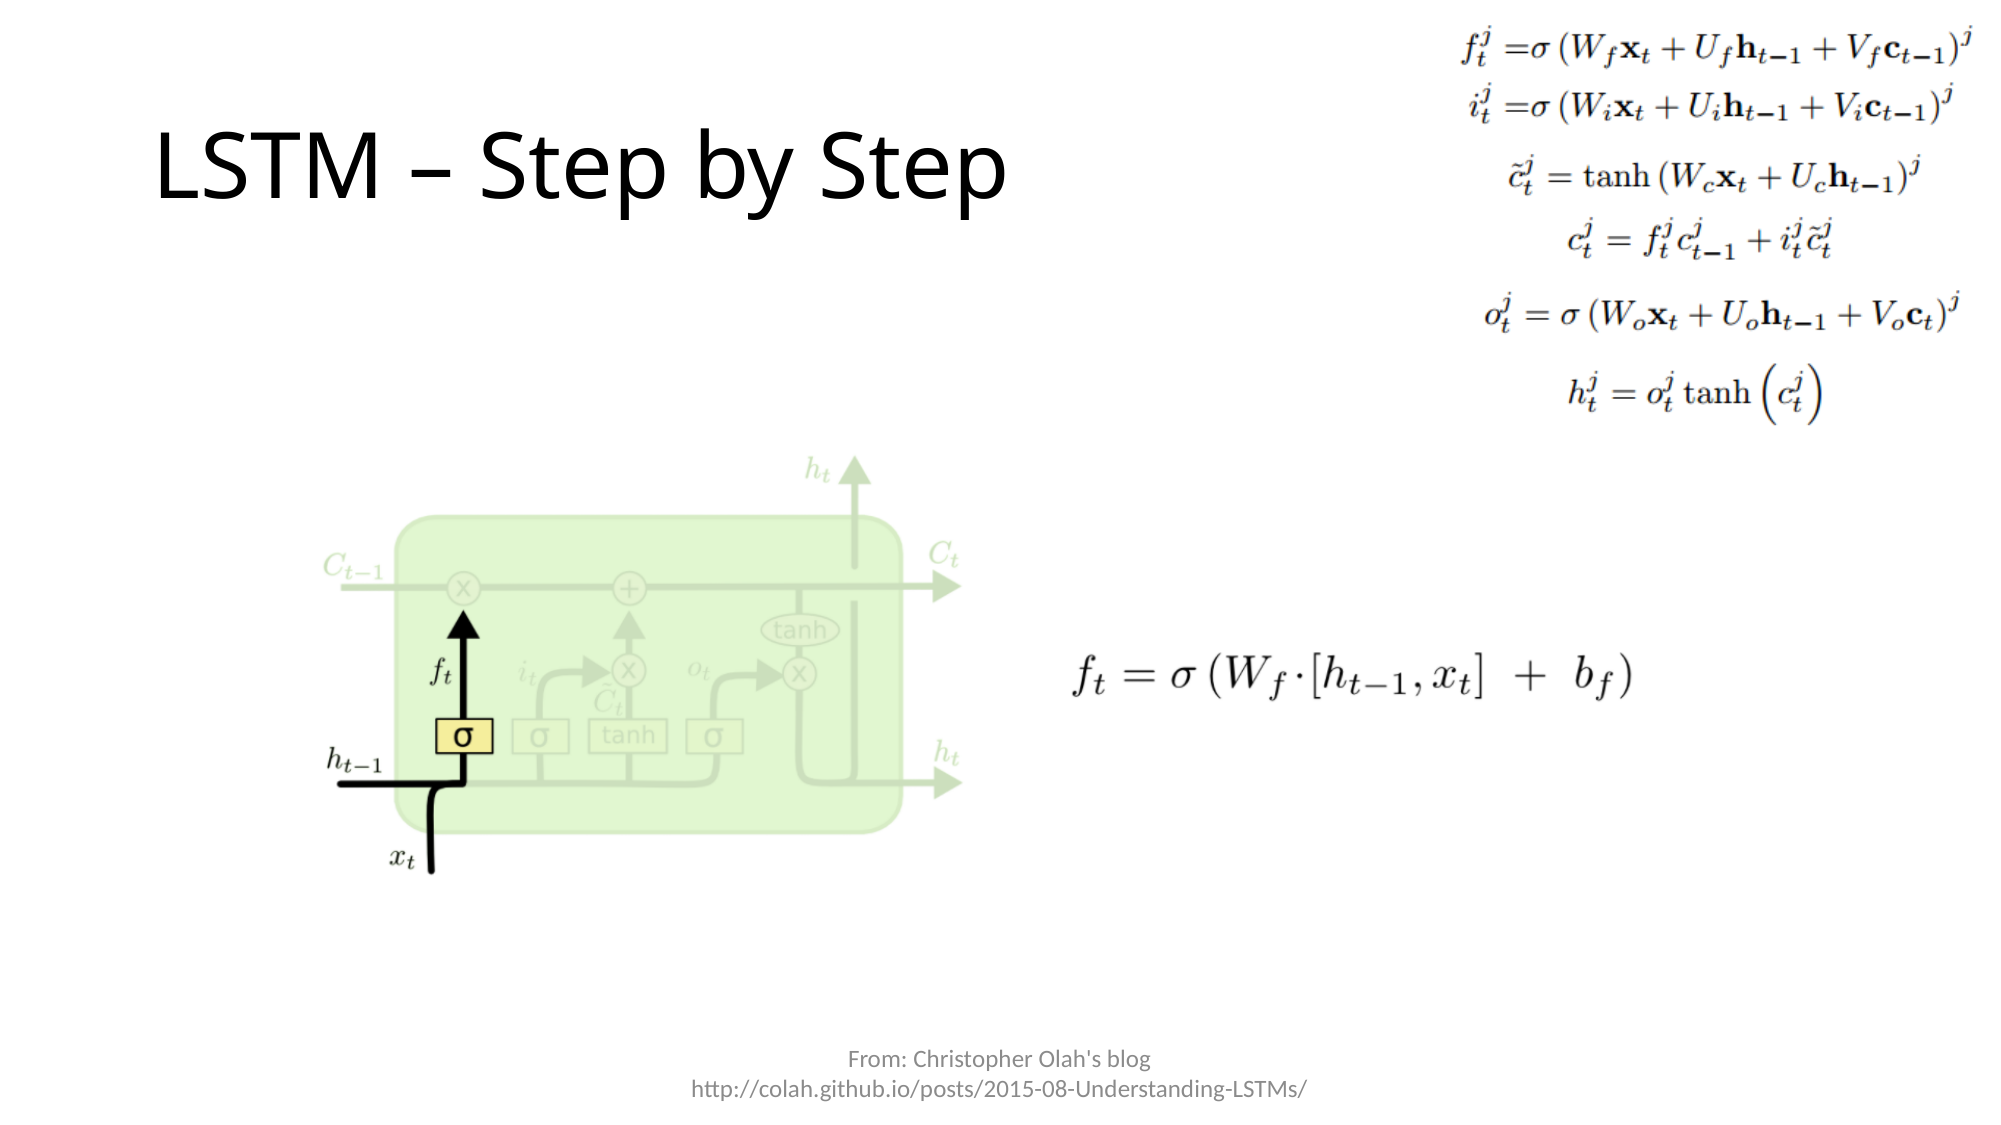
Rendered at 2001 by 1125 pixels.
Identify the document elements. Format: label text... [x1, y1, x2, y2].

footer From: Christopher Olah's blog http://colah.github.io/posts/2015-08-Understanding-LSTMs/ [662, 1042, 1338, 1103]
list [273, 436, 1727, 904]
picture [1433, 8, 1999, 437]
title LSTM – Step by Step [137, 59, 1433, 278]
